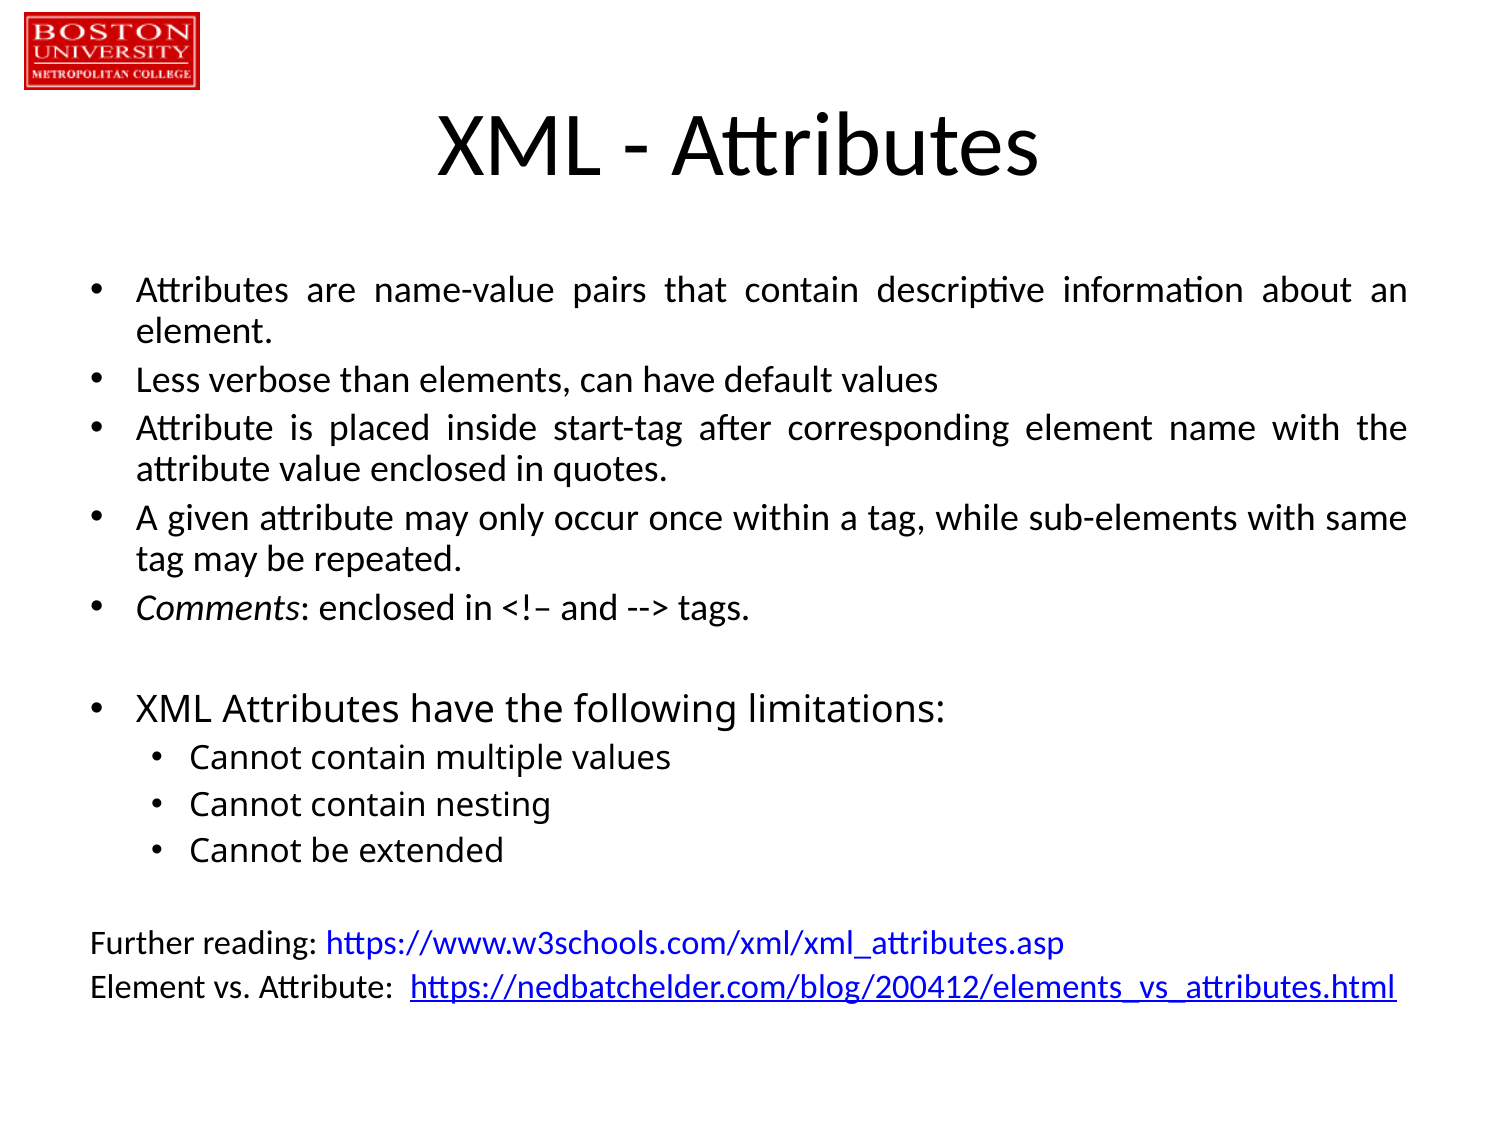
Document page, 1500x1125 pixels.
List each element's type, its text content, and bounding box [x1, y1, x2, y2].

list Attributes are name-value pairs that contain descriptive information about an element. Less verbose than elements, can have default values Attribute is placed inside start-tag after corresponding element name with the attribute value enclosed in quotes. A given attribute may only occur once within a tag, while sub-elements with same tag may be repeated. Comments: enclosed in <!– and --> tags. XML Attributes have the following limitations: Cannot contain multiple values Cannot contain nesting Cannot be extended Further reading: https://www.w3schools.com/xml/xml_attributes.asp Element vs. Attribute: https://nedbatchelder.com/blog/200412/elements_vs_attributes.html [75, 262, 1425, 1063]
picture [24, 12, 201, 90]
title XML - Attributes [75, 45, 1425, 233]
